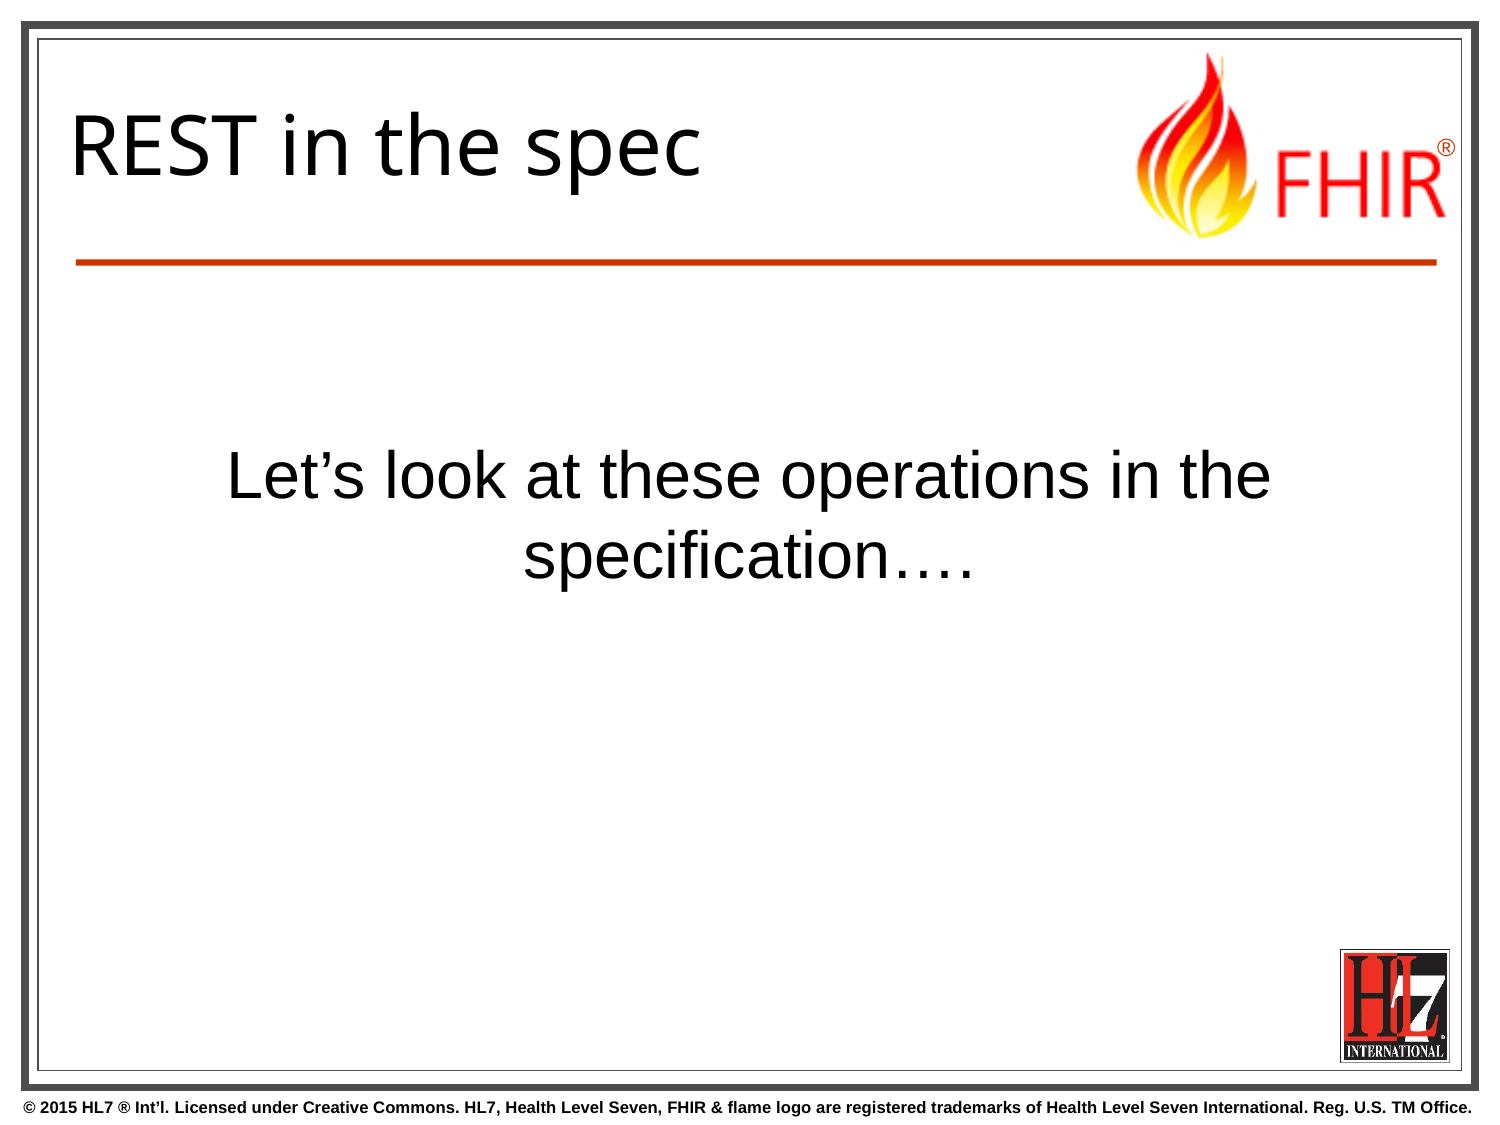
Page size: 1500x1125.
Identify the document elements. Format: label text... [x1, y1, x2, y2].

picture [1340, 949, 1450, 1063]
picture [1124, 42, 1458, 249]
text_box Let’s look at these operations in the specification…. [162, 424, 1338, 600]
title REST in the spec [53, 54, 1128, 249]
